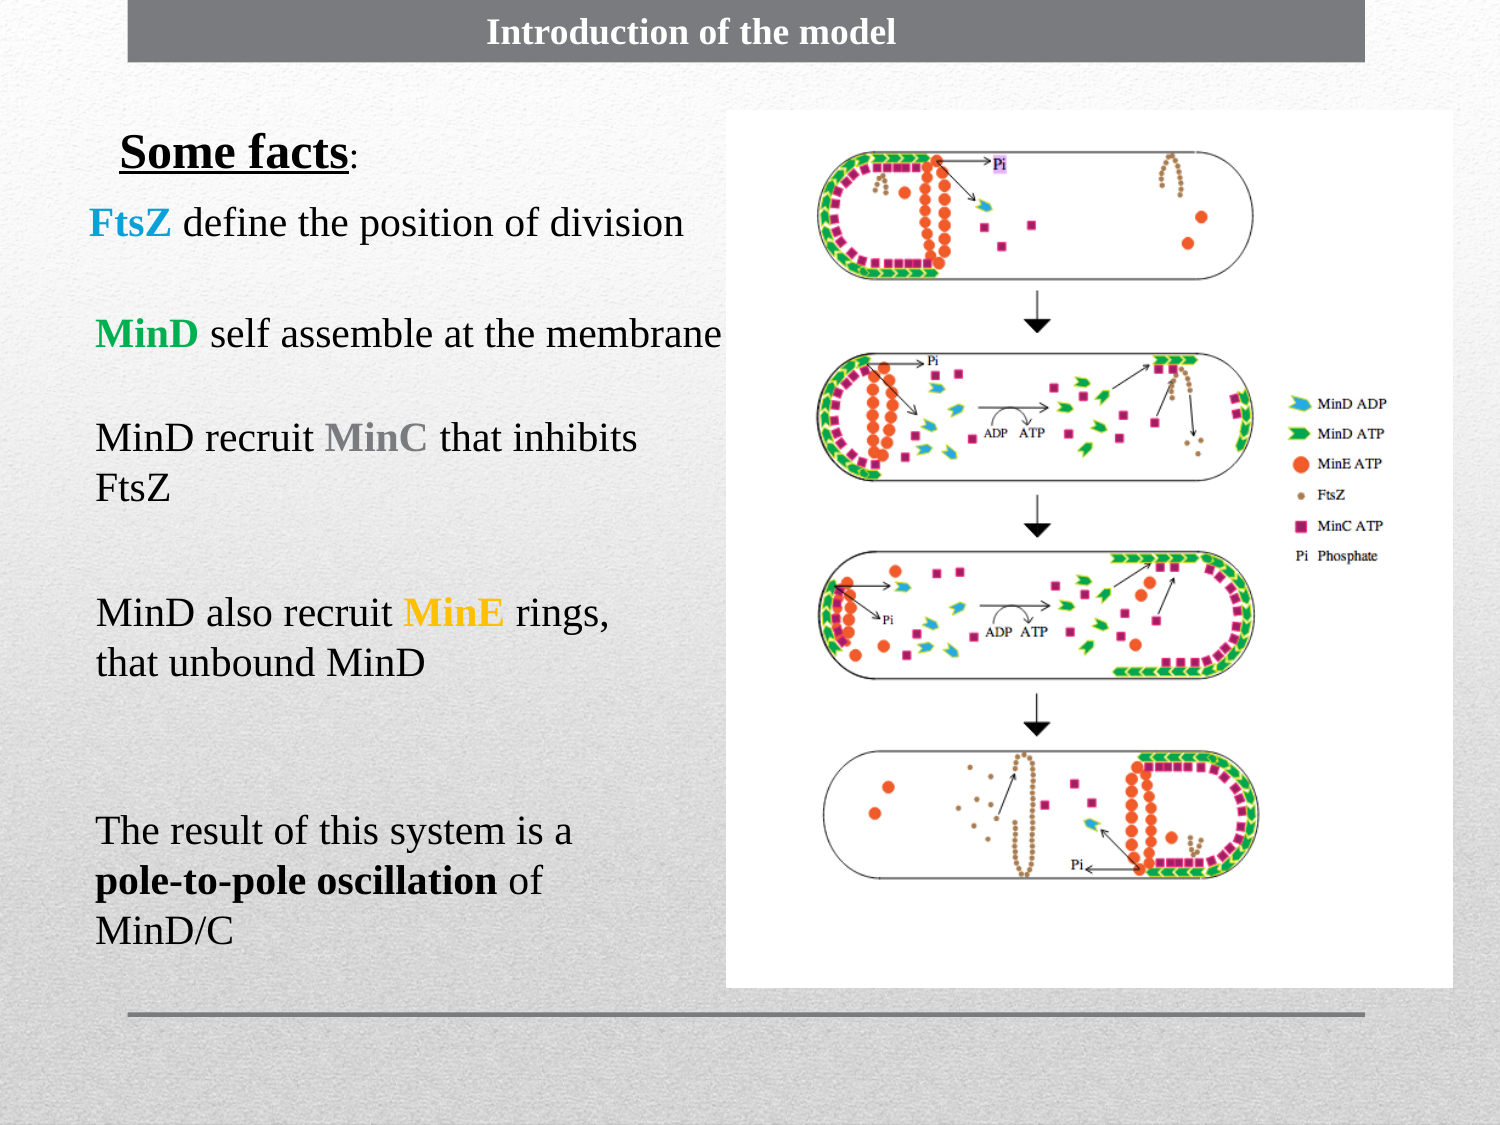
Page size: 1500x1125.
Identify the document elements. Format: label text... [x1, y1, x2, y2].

text_box Introduction of the model [471, 0, 1281, 60]
text_box MinD recruit MinC that inhibits FtsZ [80, 402, 720, 518]
text_box The result of this system is a pole-to-pole oscillation of MinD/C [80, 795, 621, 960]
text_box MinD also recruit MinE rings, that unbound MinD [81, 577, 681, 693]
picture [725, 110, 1454, 989]
text_box MinD self assemble at the membrane [80, 298, 720, 364]
text_box Some facts: [104, 110, 451, 186]
text_box FtsZ define the position of division [74, 187, 720, 253]
